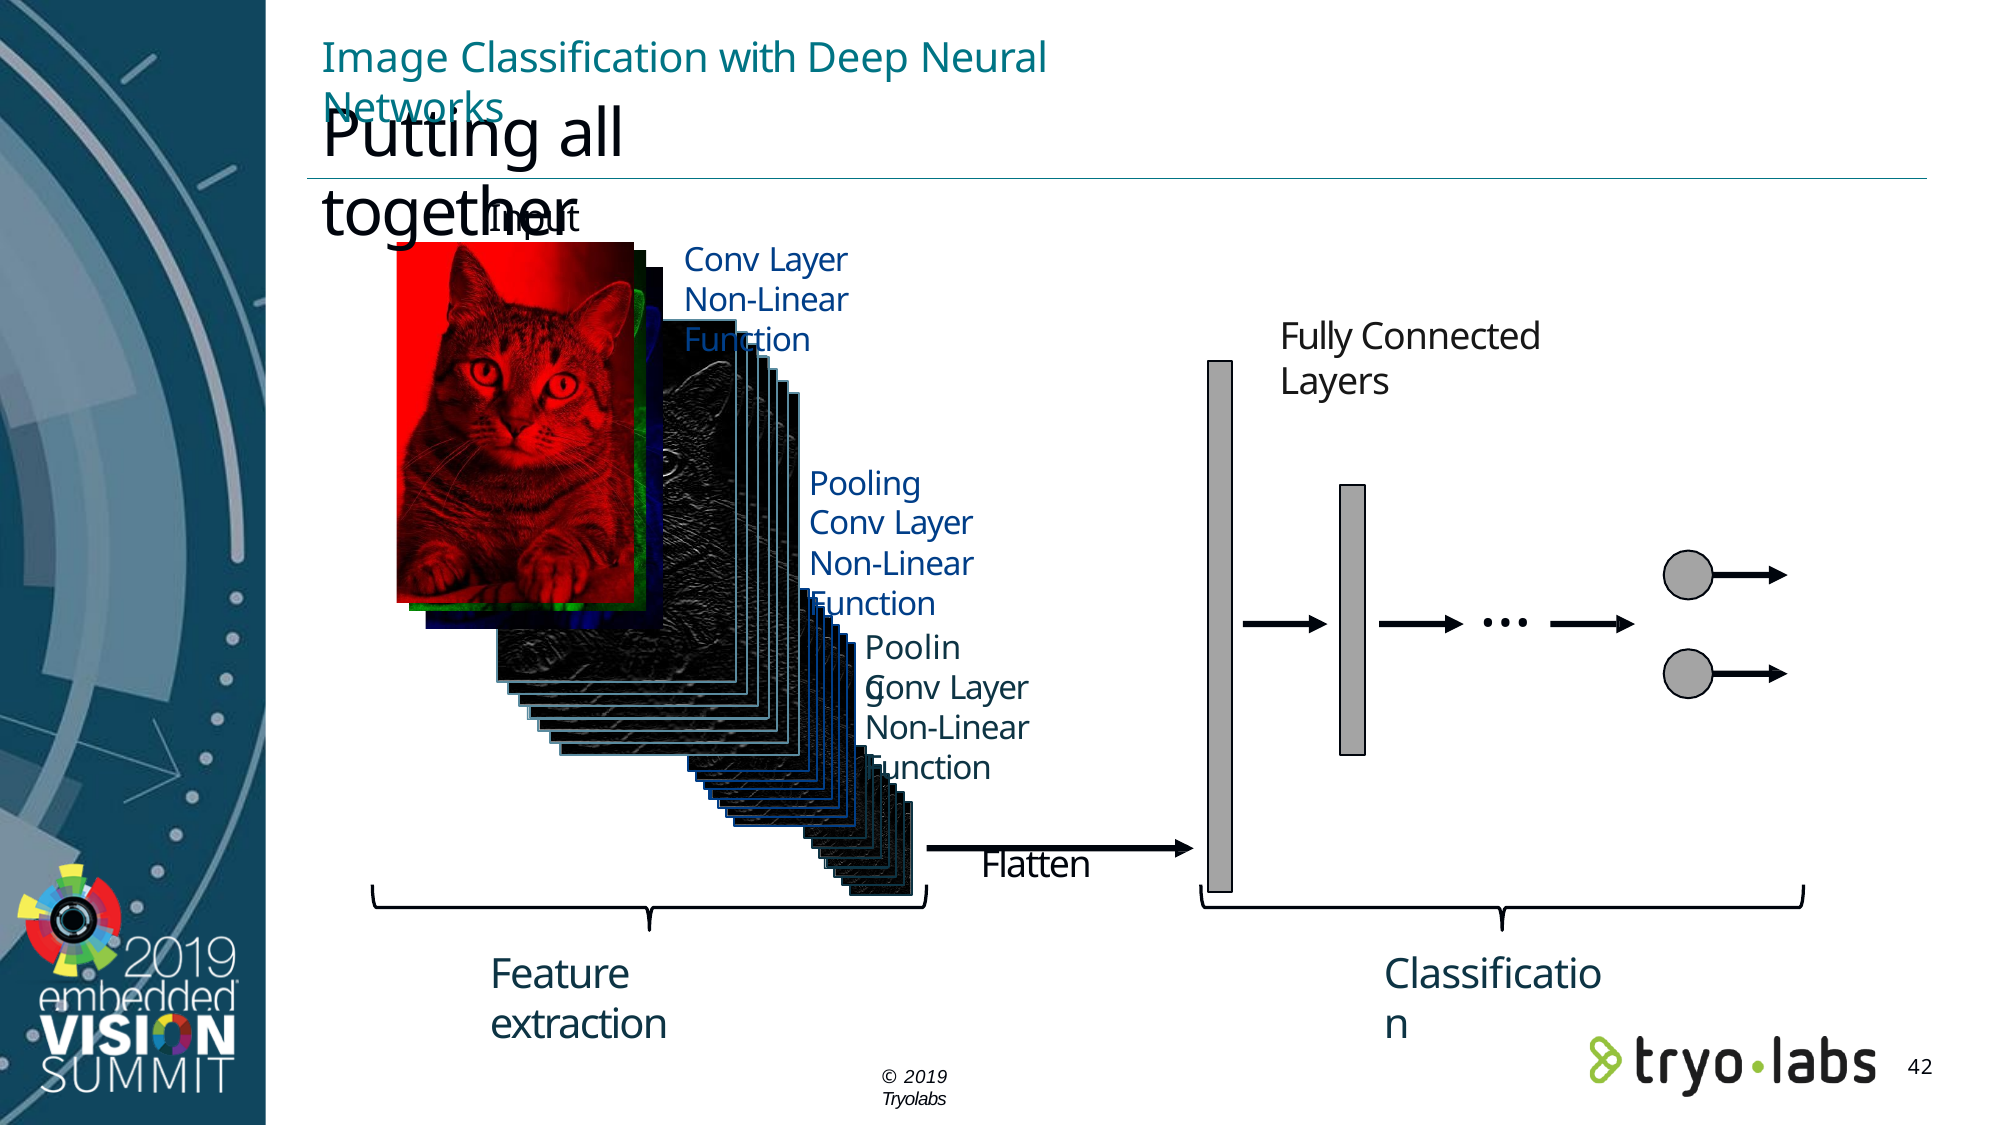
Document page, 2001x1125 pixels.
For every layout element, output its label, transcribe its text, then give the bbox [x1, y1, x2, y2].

text_box 31 [1901, 1053, 1955, 1082]
text_box Conv Layer Non-Linear Function Flatten [918, 664, 1150, 837]
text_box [396, 242, 913, 837]
title Putting all together [319, 131, 872, 278]
text_box Pooling [918, 624, 971, 664]
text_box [1198, 359, 1806, 933]
text_box Feature extraction [487, 944, 811, 1047]
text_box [370, 838, 1194, 933]
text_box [0, 0, 267, 1125]
text_box Input Conv Layer Non-Linear Function [486, 192, 970, 358]
text_box Image Classification with Deep Neural Networks [319, 28, 1183, 131]
text_box [1589, 1036, 1876, 1097]
text_box Classification [1381, 944, 1621, 1047]
text_box Fully Connected Layers [1277, 310, 1644, 358]
footer © 2019 Tryolabs [879, 1063, 1018, 1125]
text_box Pooling Conv Layer Non-Linear Function [918, 459, 1095, 622]
